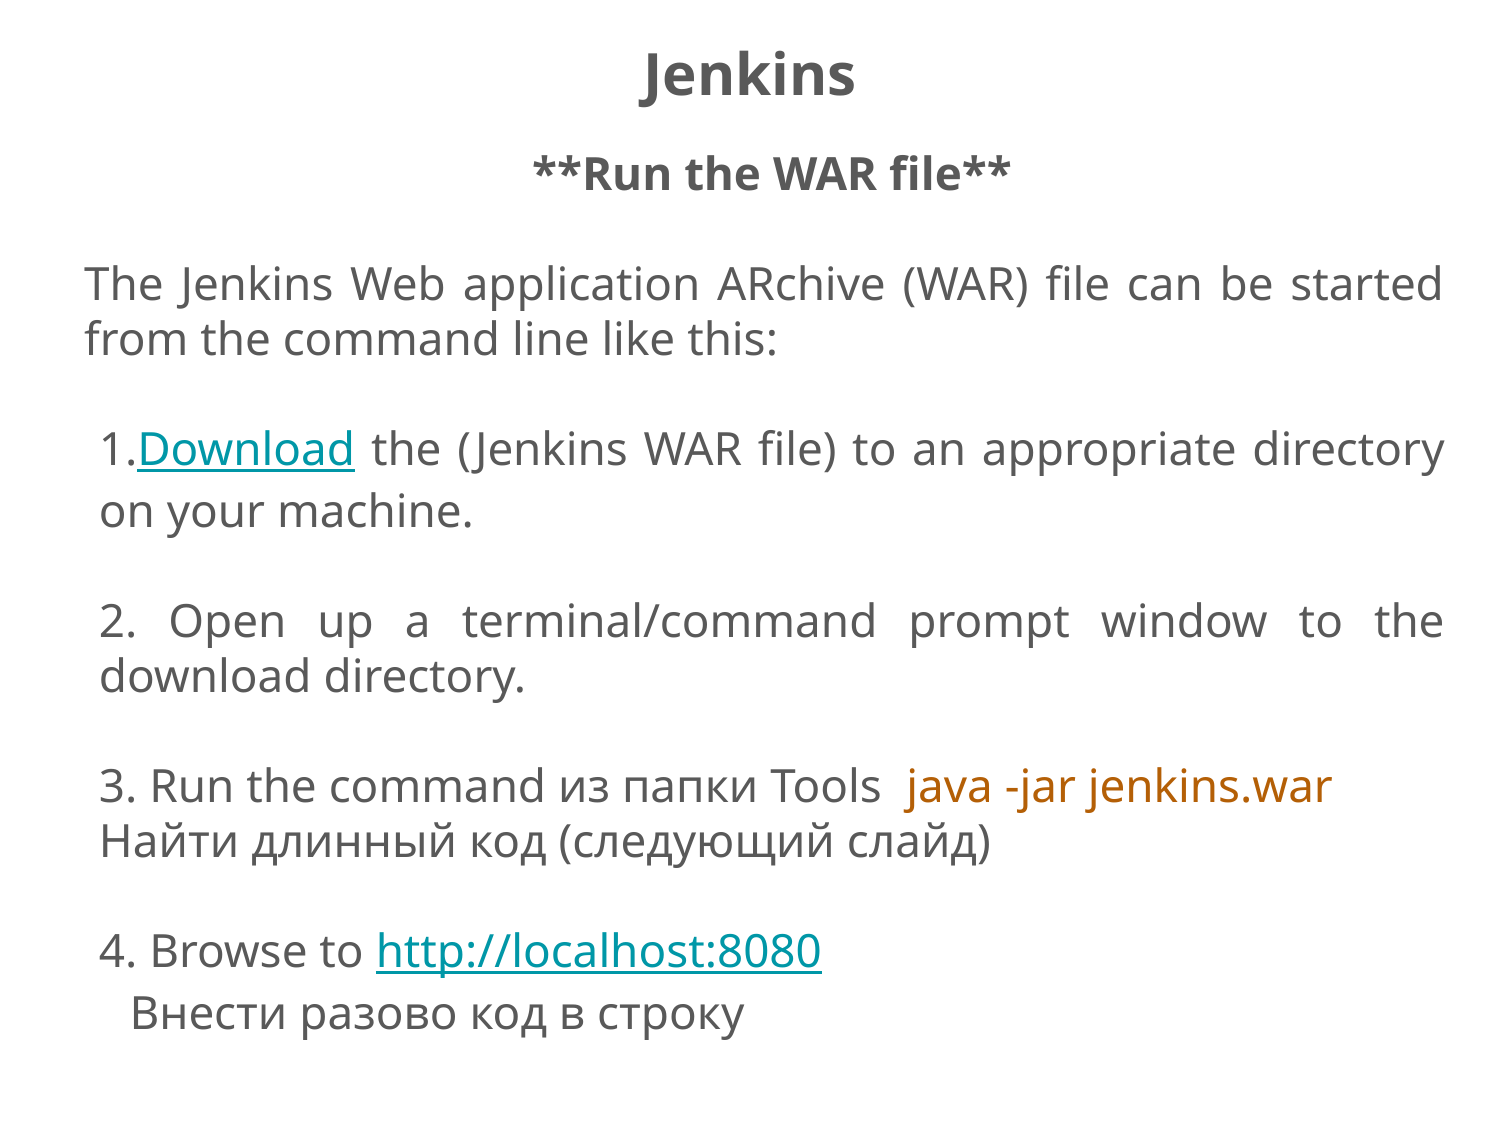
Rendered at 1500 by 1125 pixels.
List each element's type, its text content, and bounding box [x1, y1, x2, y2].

text_box **Run the WAR file** The Jenkins Web application ARchive (WAR) file can be started from the command line like this: 1.Download the (Jenkins WAR file) to an appropriate directory on your machine. 2. Open up a terminal/command prompt window to the download directory. 3. Run the command из папки Tools java -jar jenkins.war Найти длинный код (следующий слайд) 4. Browse to http://localhost:8080 Внести разово код в строку [39, 129, 1461, 1099]
text_box Jenkins [39, 21, 1461, 129]
